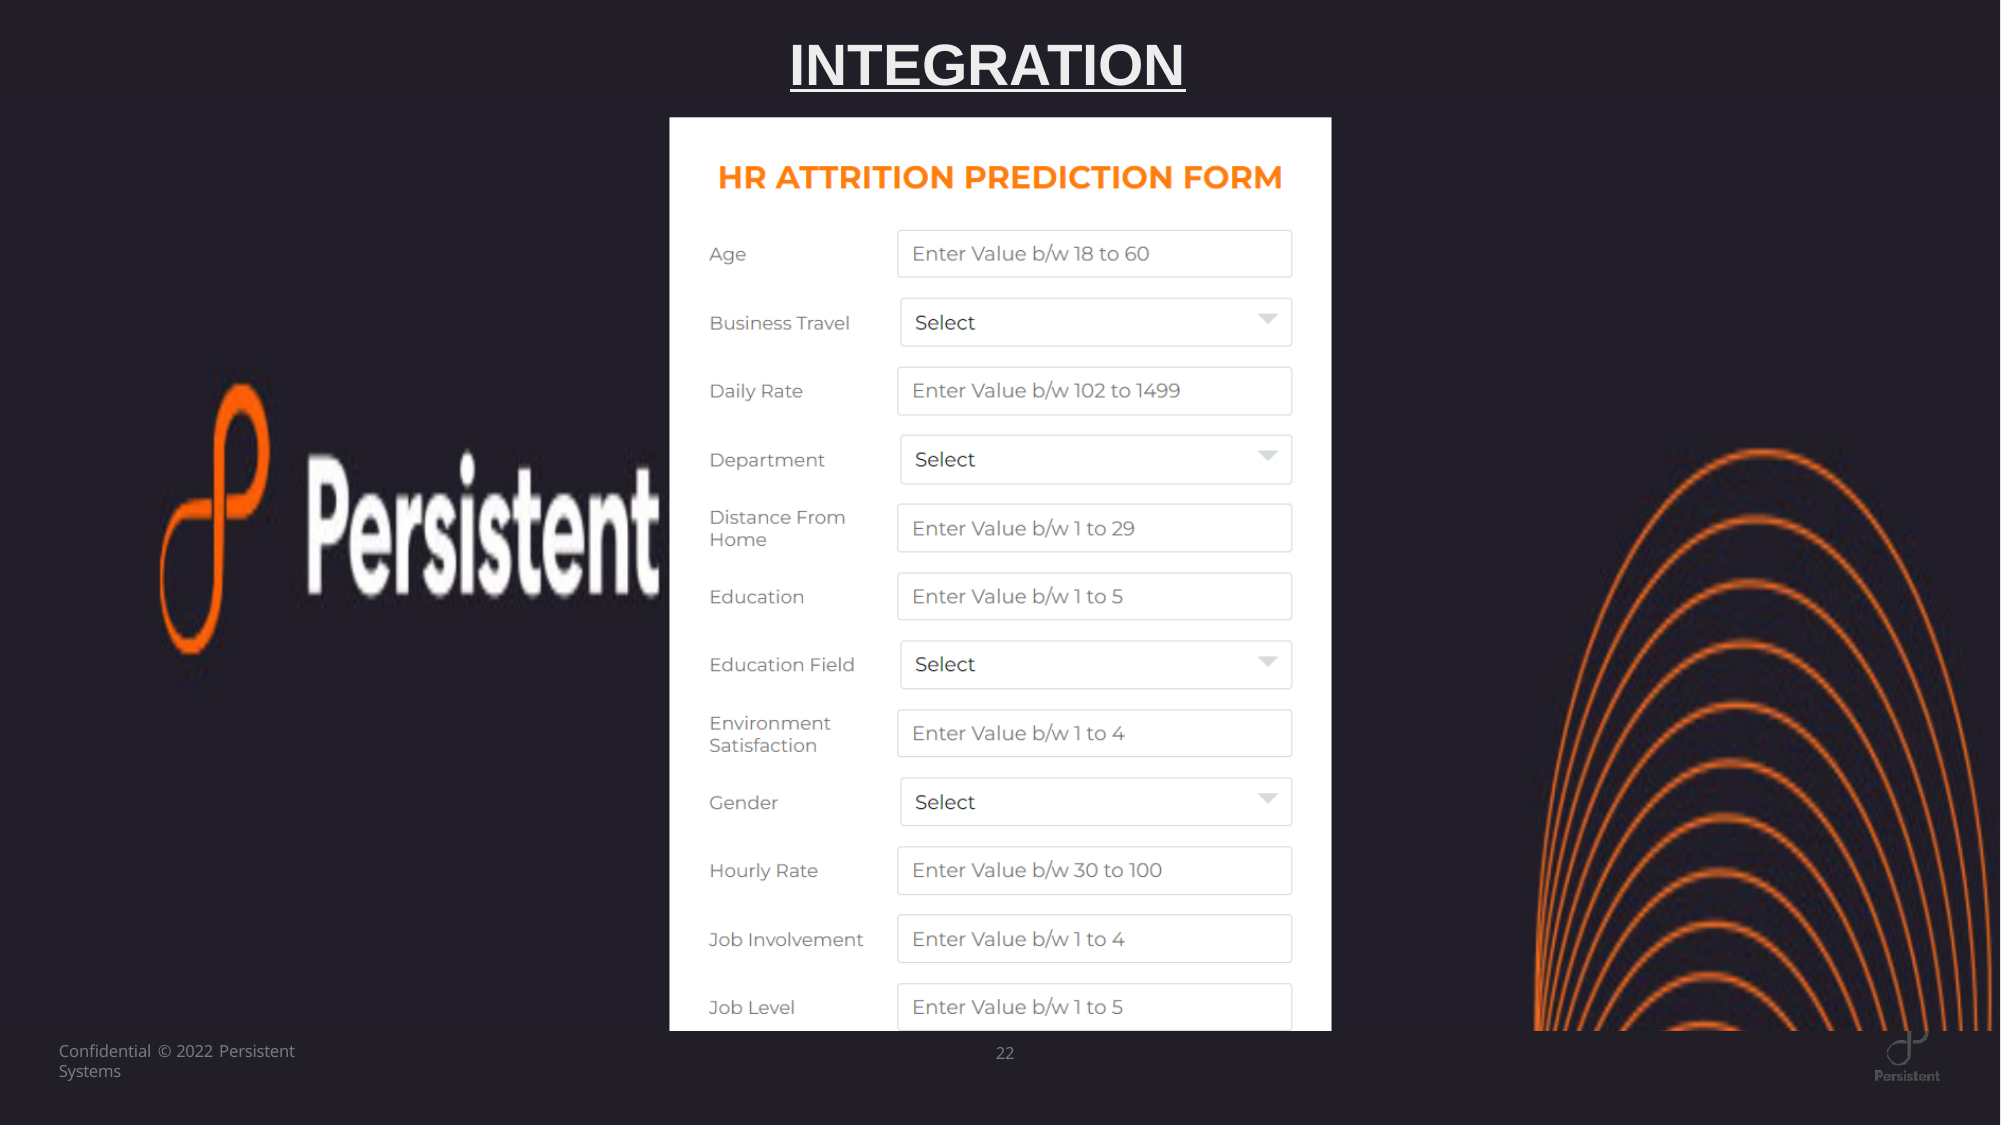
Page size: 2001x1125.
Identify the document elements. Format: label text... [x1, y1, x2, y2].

picture [0, 94, 2000, 1082]
title INTEGRATION [787, 24, 1863, 91]
text_box Confidential © 2022 Persistent Systems [56, 1042, 355, 1082]
slide_number 22 [989, 1043, 1038, 1125]
